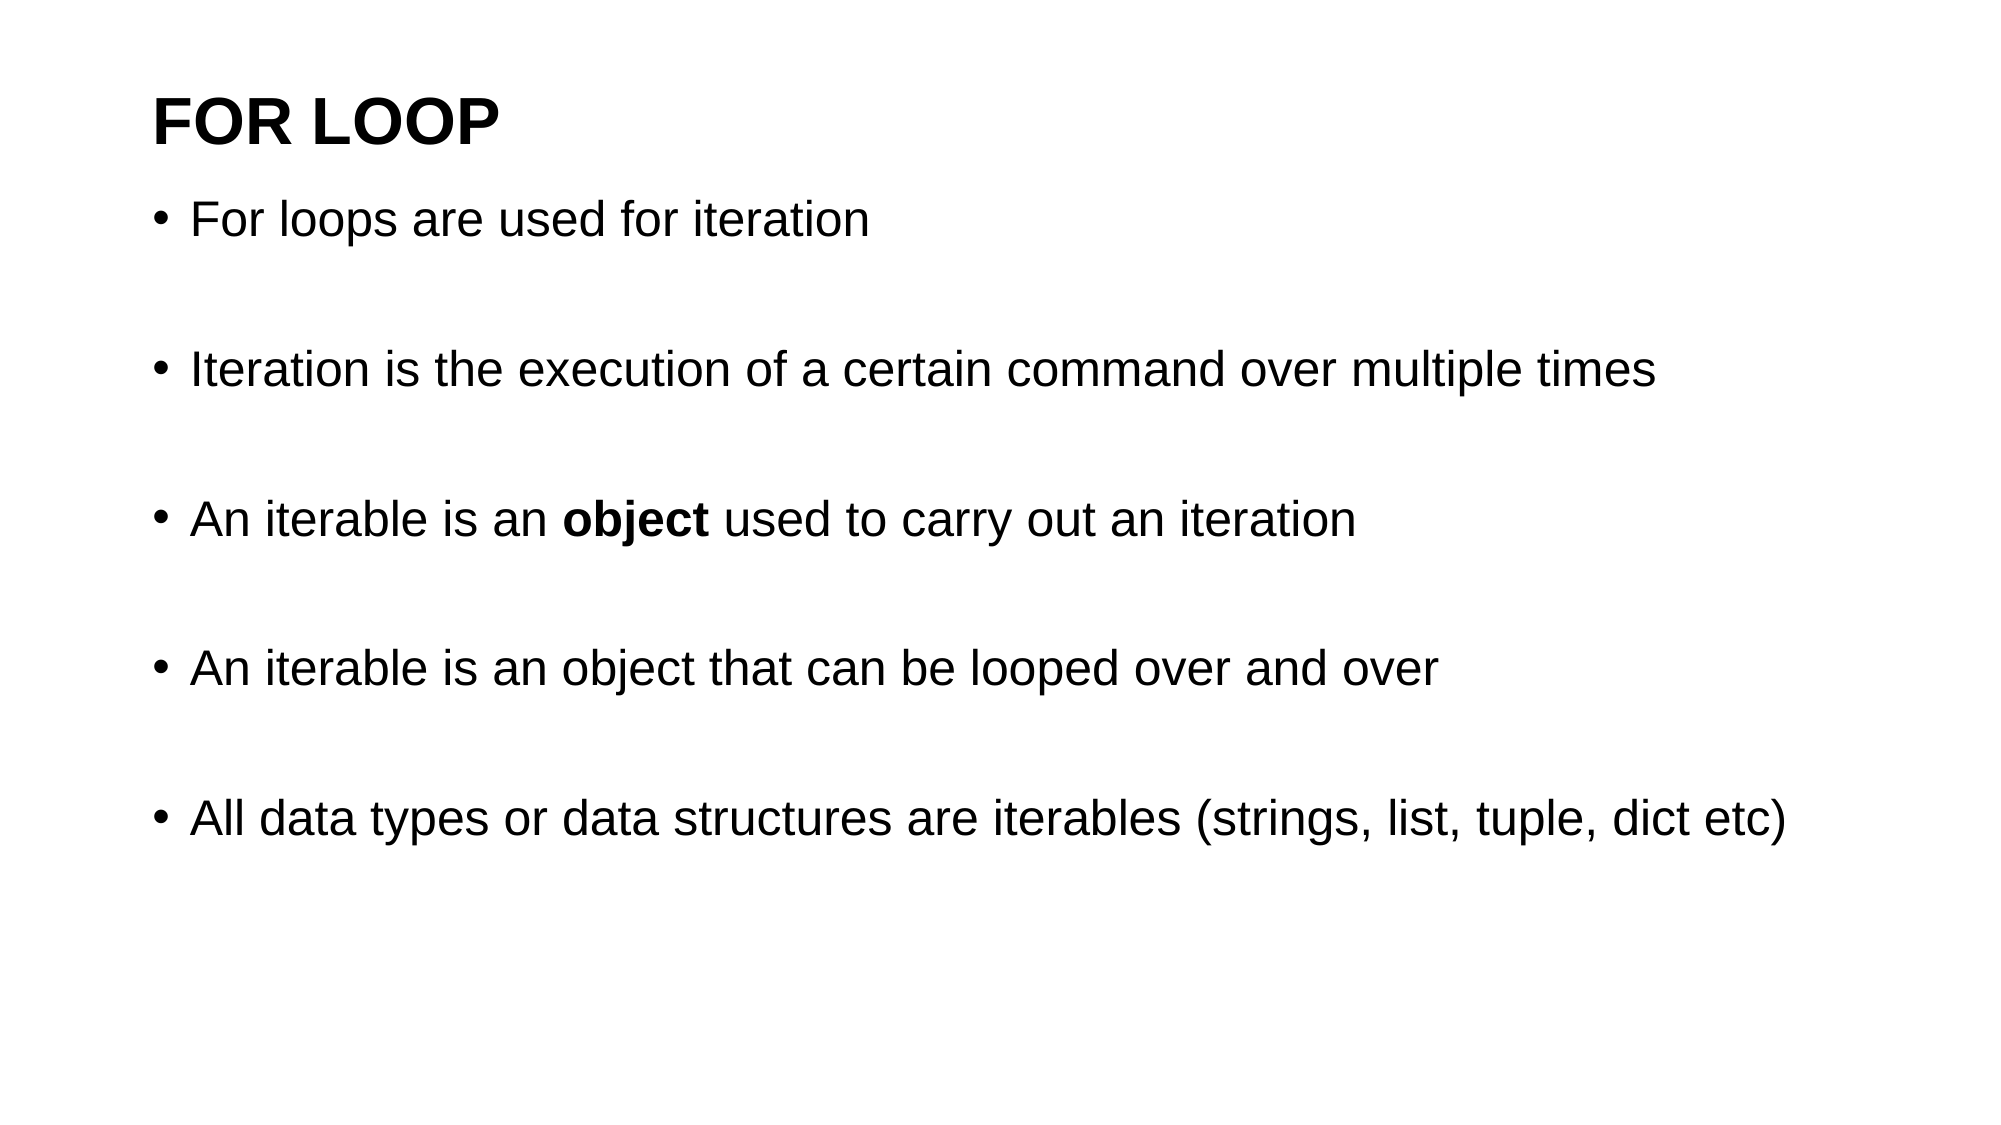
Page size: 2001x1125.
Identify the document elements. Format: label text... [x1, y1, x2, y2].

title FOR LOOP [137, 59, 1863, 186]
list For loops are used for iteration Iteration is the execution of a certain command over multiple times An iterable is an object used to carry out an iteration An iterable is an object that can be looped over and over All data types or data structures are iterables (strings, list, tuple, dict etc) [137, 186, 1863, 1014]
